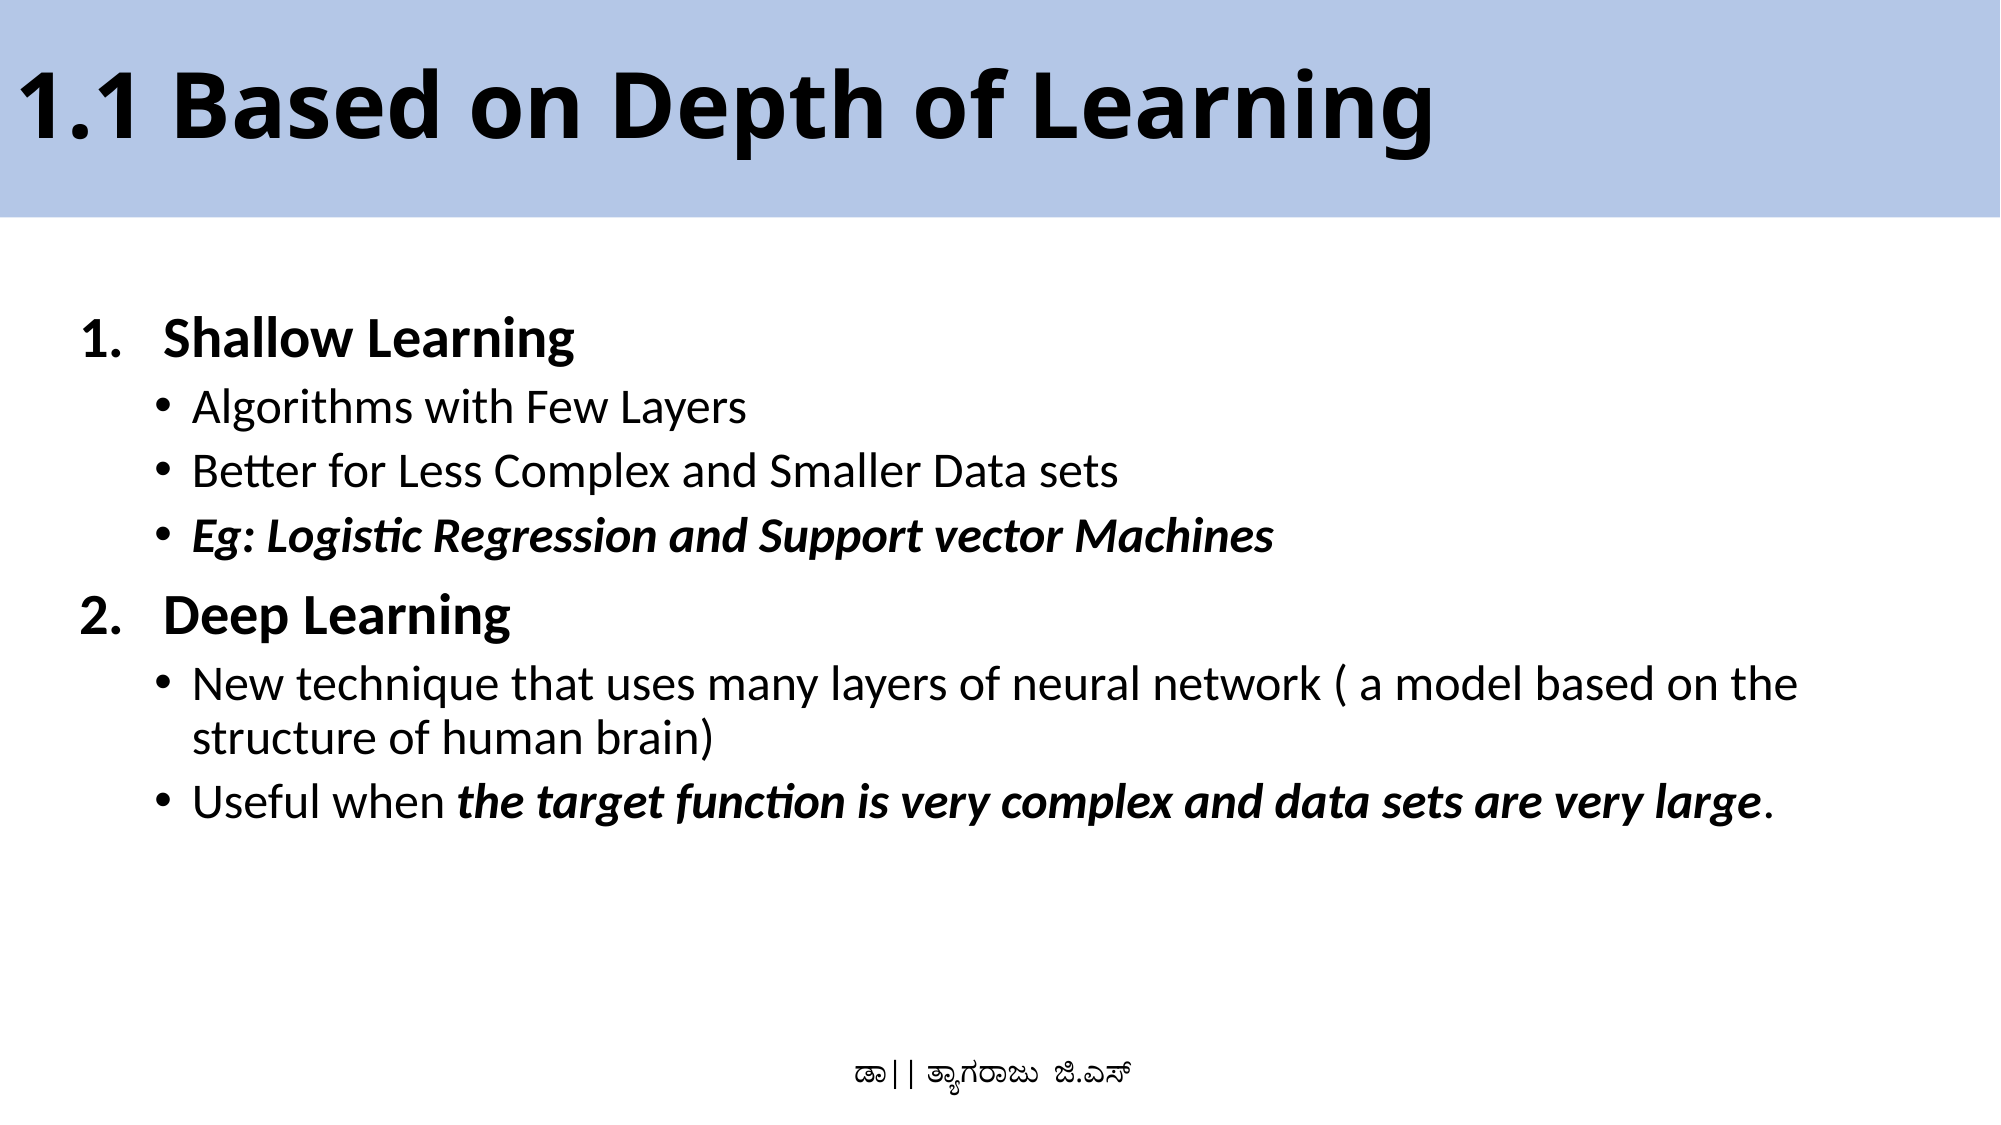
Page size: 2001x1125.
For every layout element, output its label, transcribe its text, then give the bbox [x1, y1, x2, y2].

list Shallow Learning Algorithms with Few Layers Better for Less Complex and Smaller Data sets Eg: Logistic Regression and Support vector Machines Deep Learning New technique that uses many layers of neural network ( a model based on the structure of human brain) Useful when the target function is very complex and data sets are very large. [64, 299, 1863, 1014]
footer ಡಾ|| ತ್ಯಾಗರಾಜು ಜಿ.ಎಸ್ [662, 1042, 1338, 1103]
title 1.1 Based on Depth of Learning [0, 0, 2000, 218]
